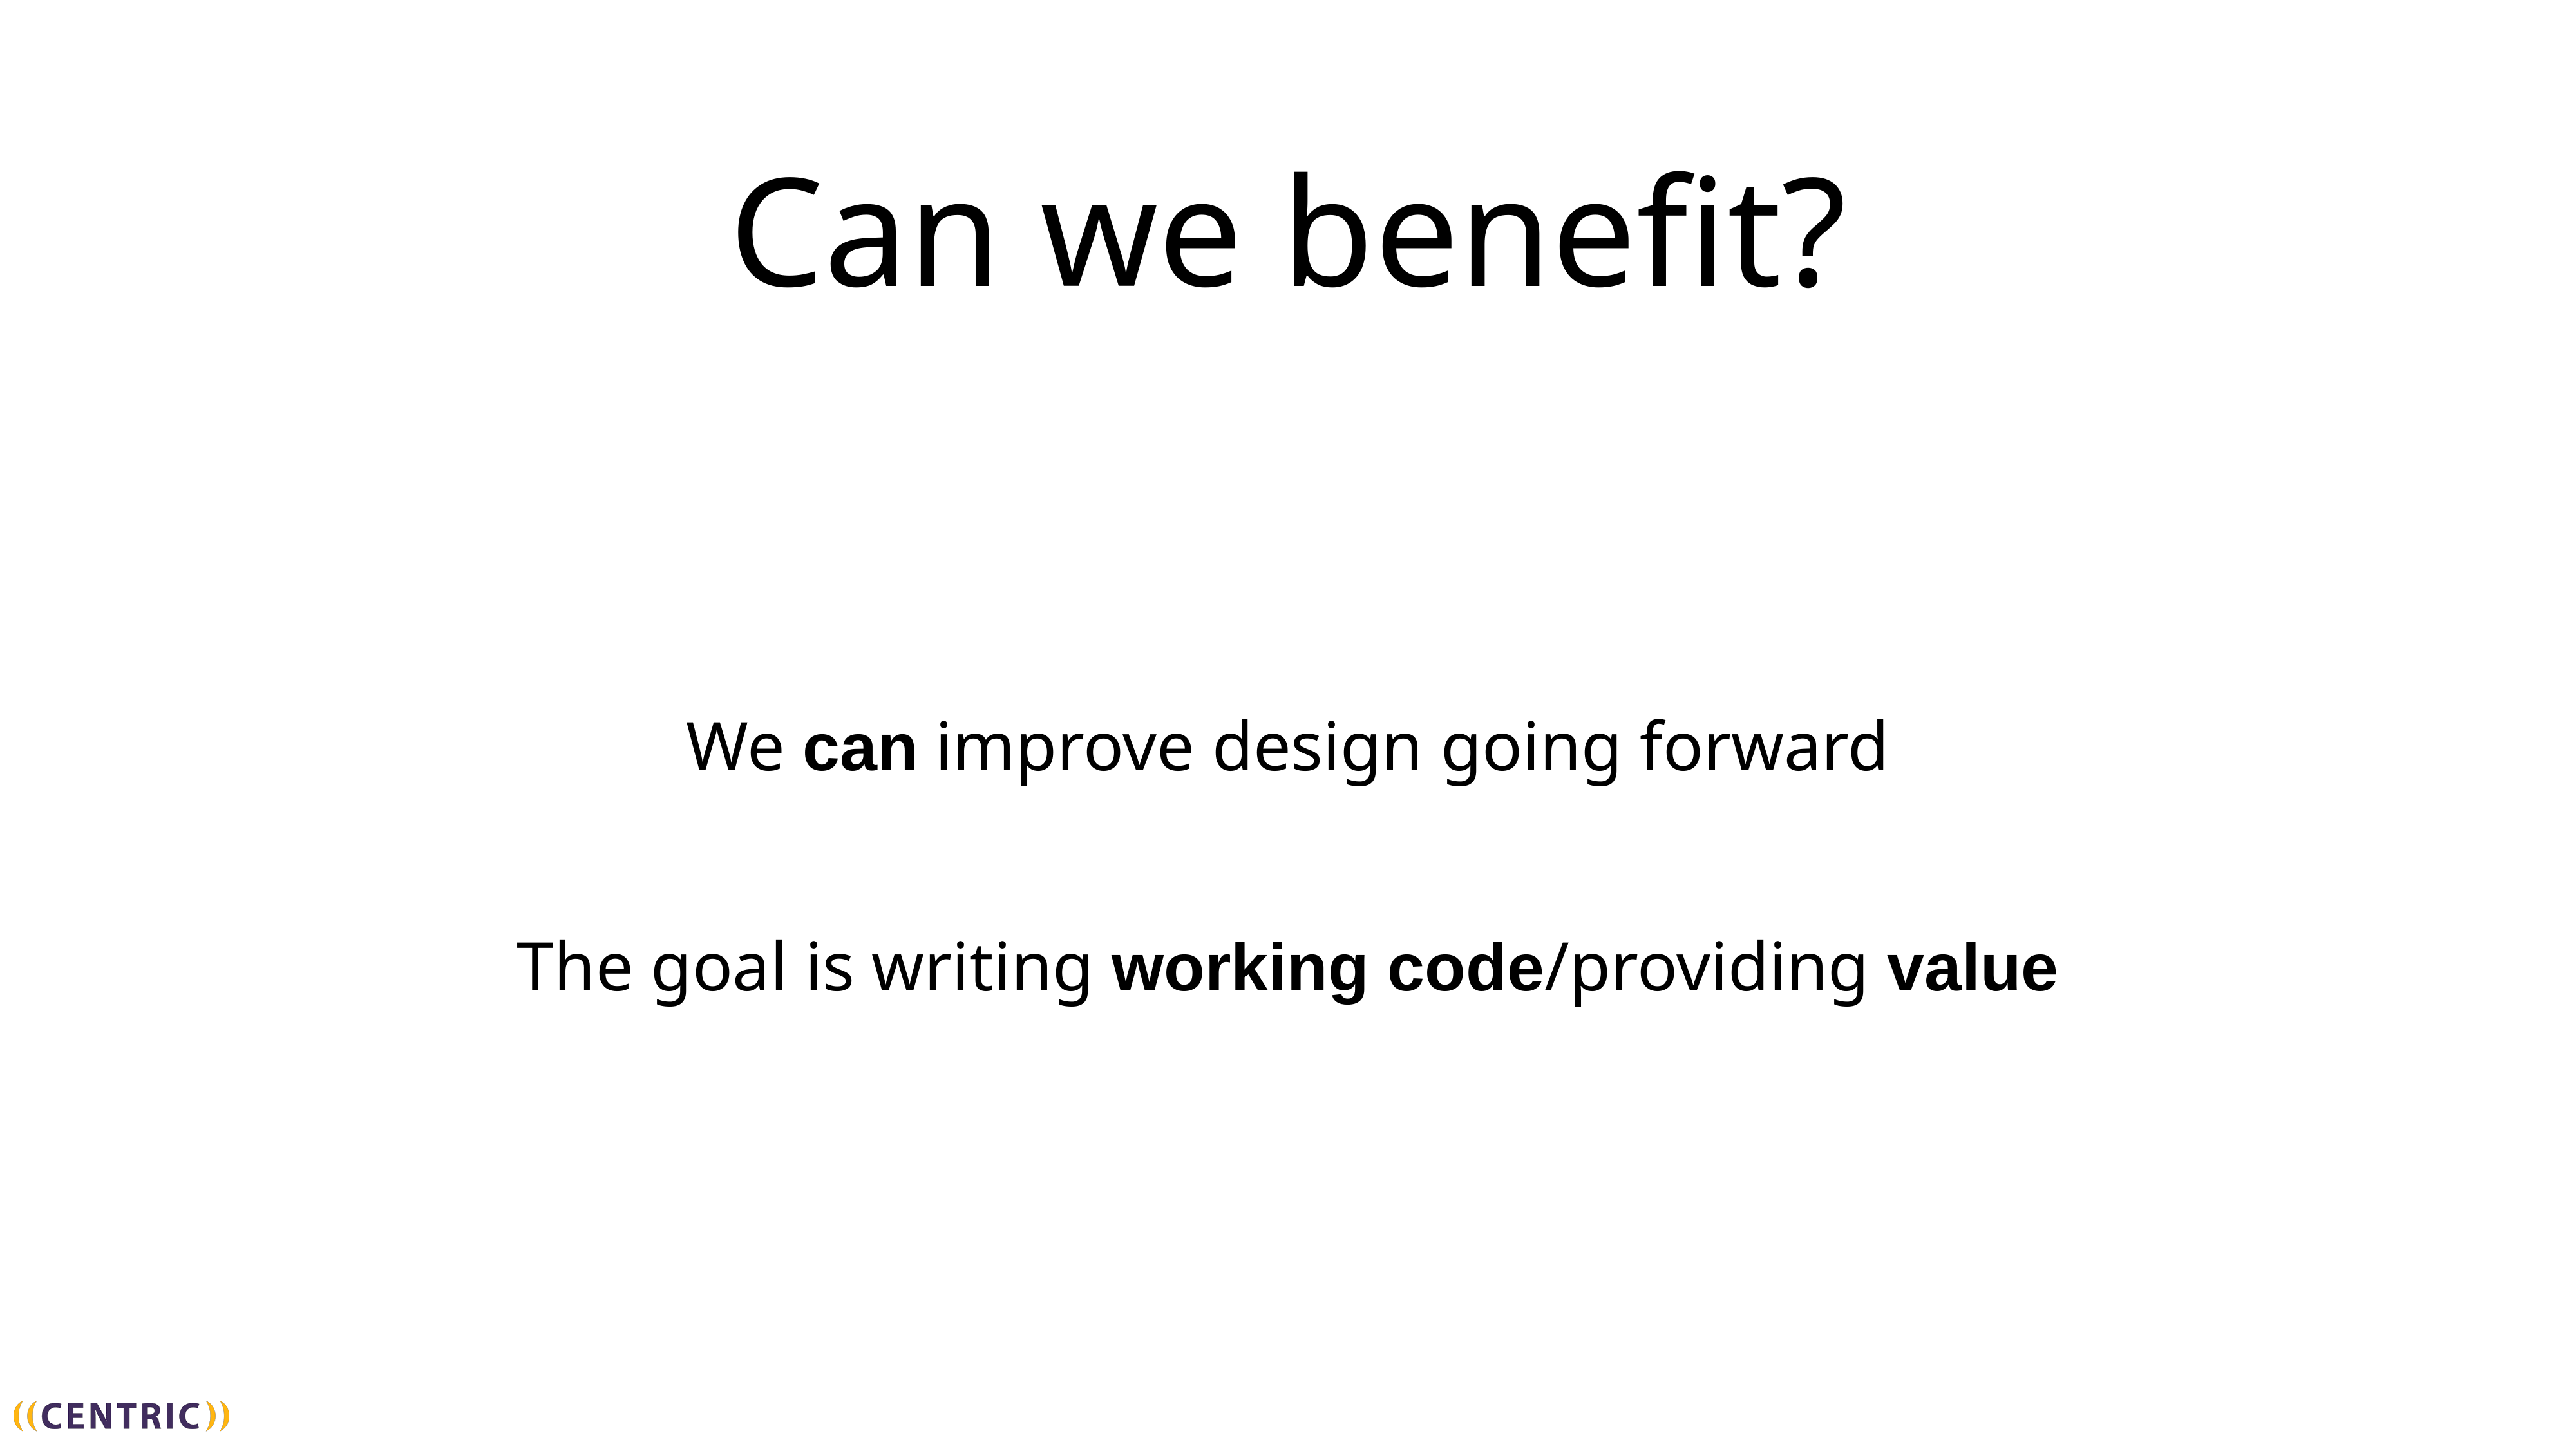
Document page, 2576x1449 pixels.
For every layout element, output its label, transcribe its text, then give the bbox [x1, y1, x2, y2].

picture [12, 1401, 231, 1432]
list We can improve design going forward The goal is writing working code/providing value [463, 386, 2113, 1321]
title Can we benefit? [463, 65, 2113, 386]
